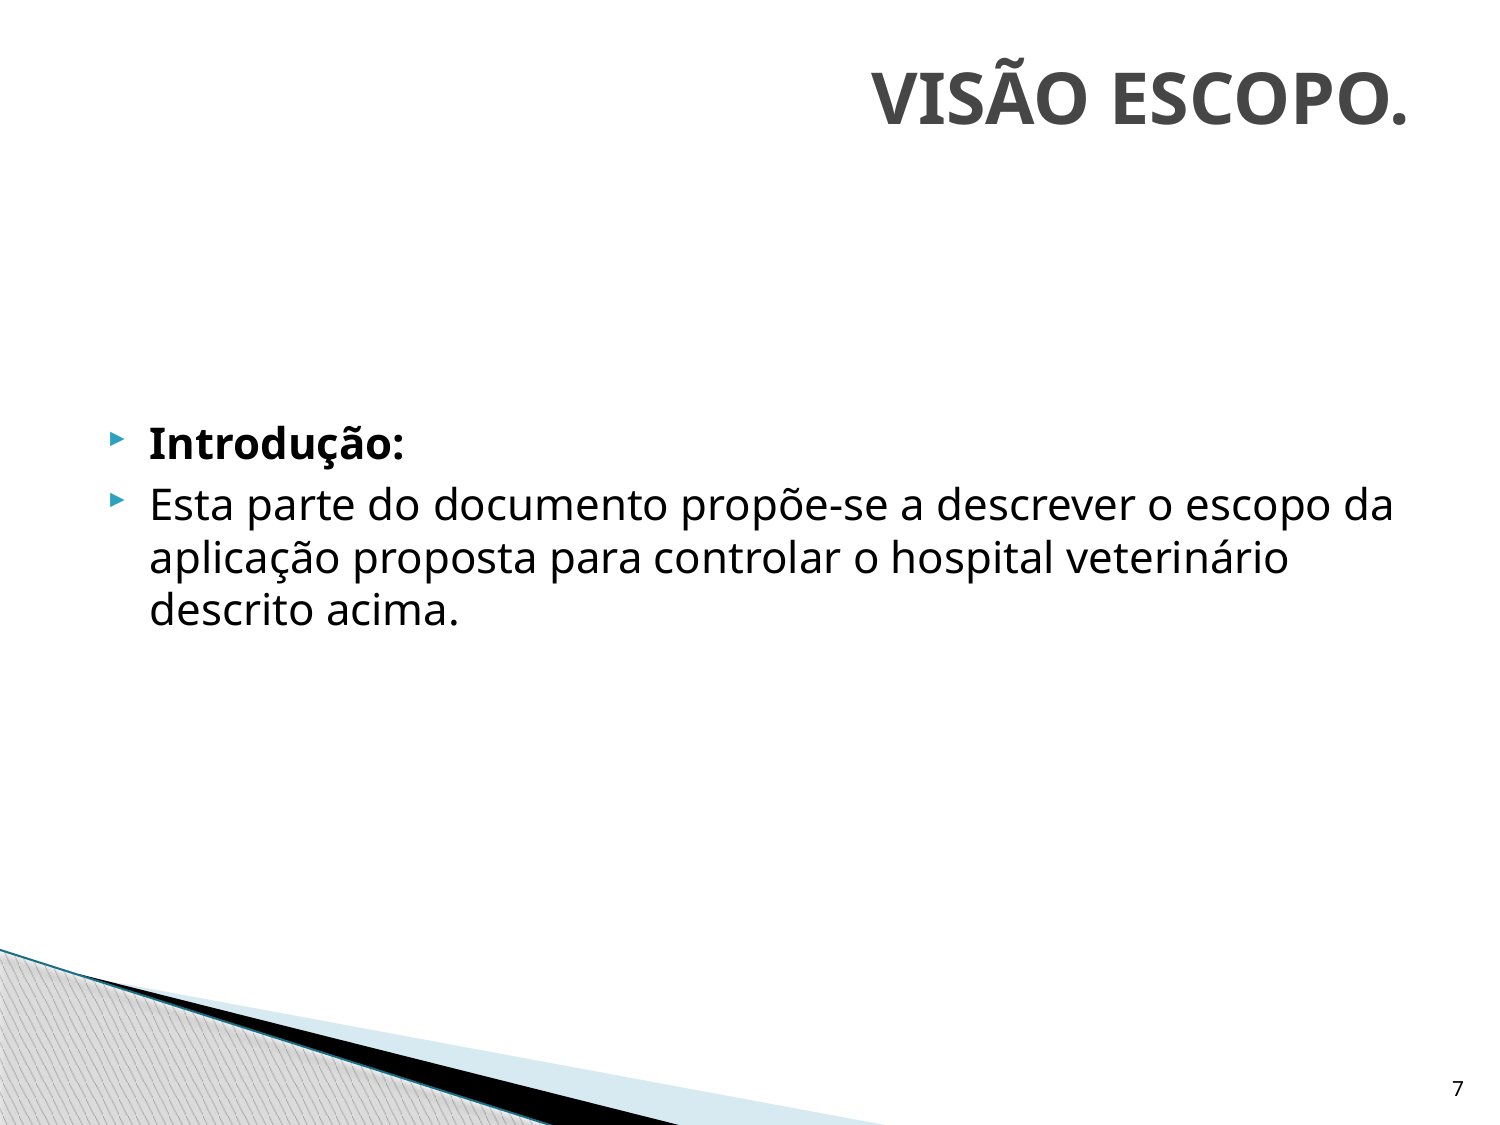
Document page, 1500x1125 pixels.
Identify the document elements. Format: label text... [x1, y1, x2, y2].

slide_number 7 [1418, 1051, 1479, 1112]
list Introdução: Esta parte do documento propõe-se a descrever o escopo da aplicação proposta para controlar o hospital veterinário descrito acima. [75, 408, 1425, 986]
title VISÃO ESCOPO. [75, 45, 1425, 233]
